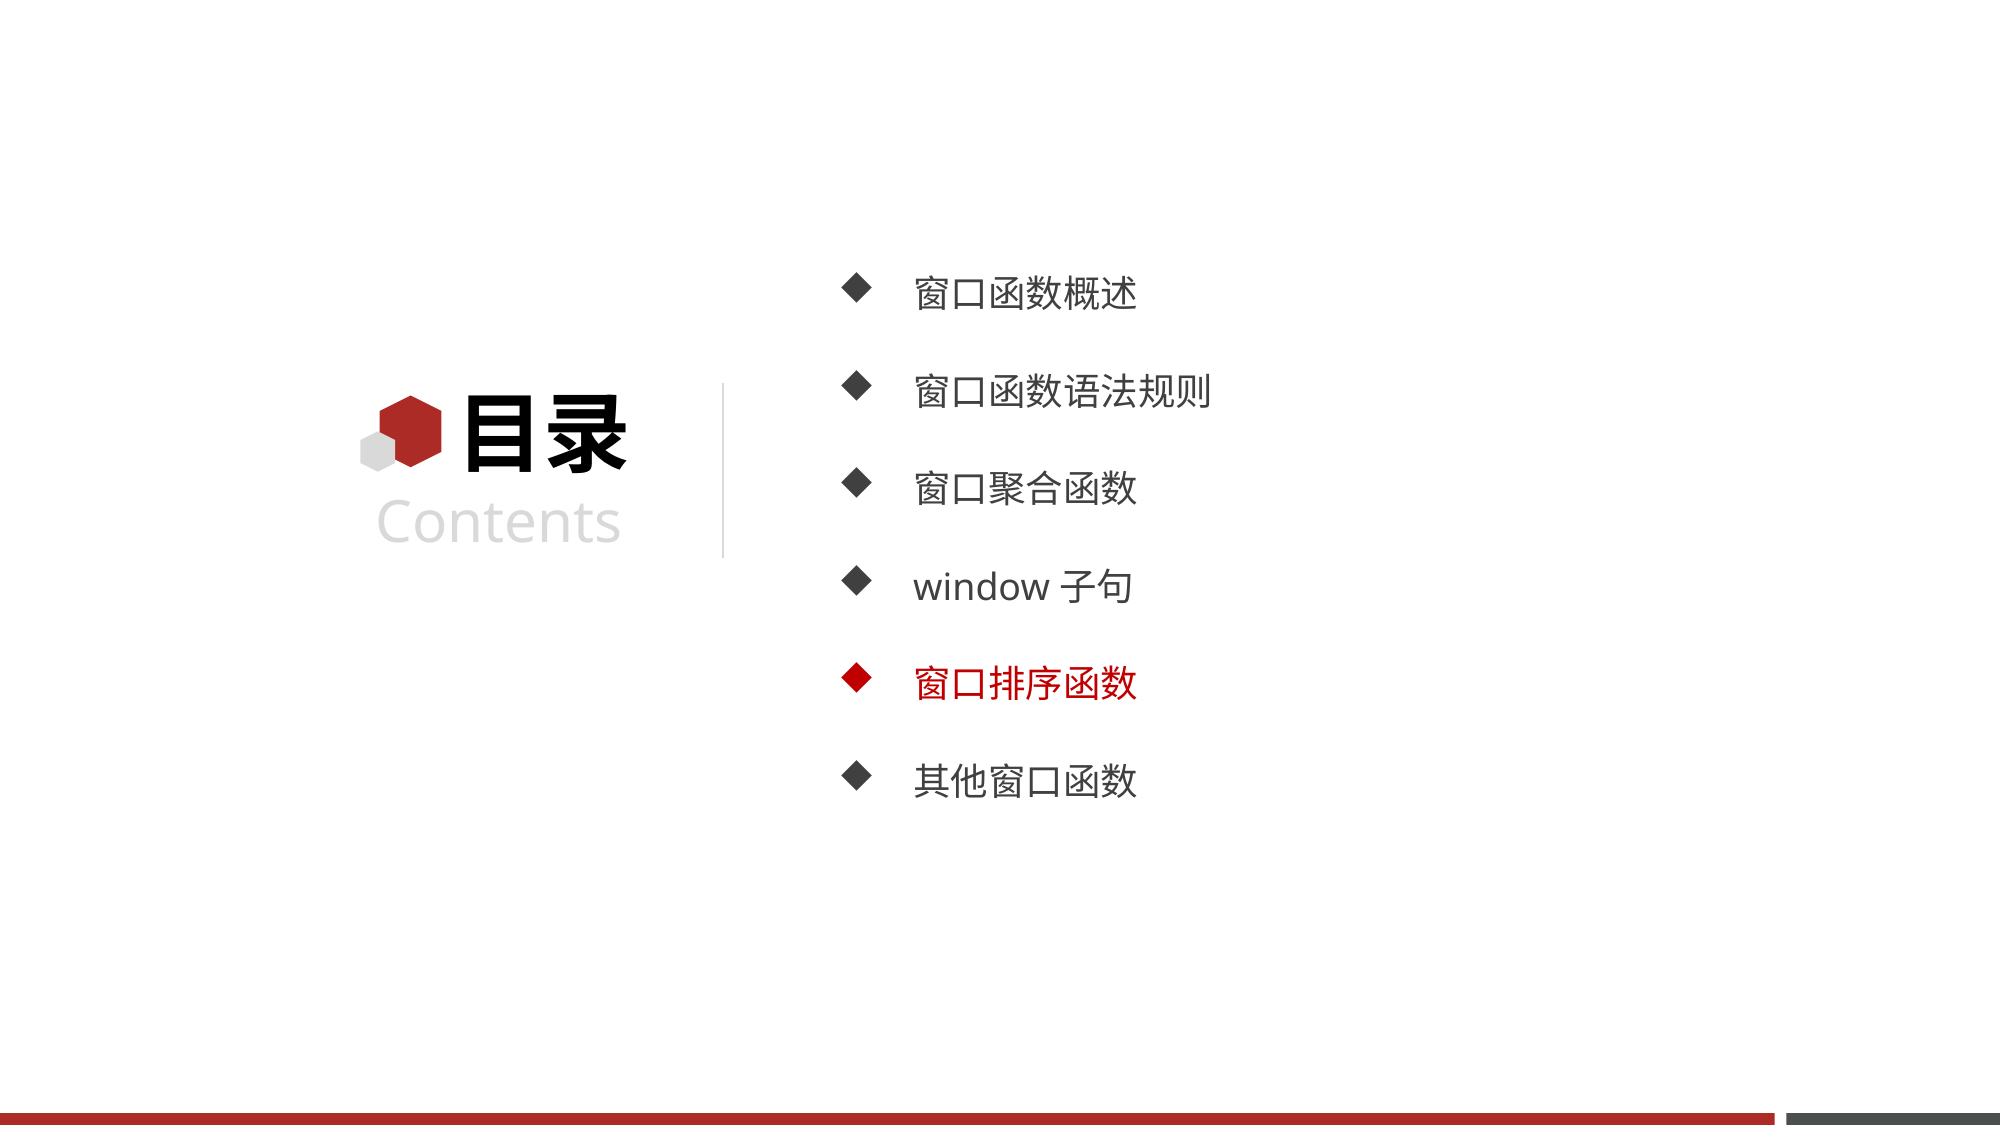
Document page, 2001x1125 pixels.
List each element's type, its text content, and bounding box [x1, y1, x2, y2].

list 窗口函数概述 窗口函数语法规则 窗口聚合函数 window子句 窗口排序函数 其他窗口函数 [823, 165, 1804, 864]
